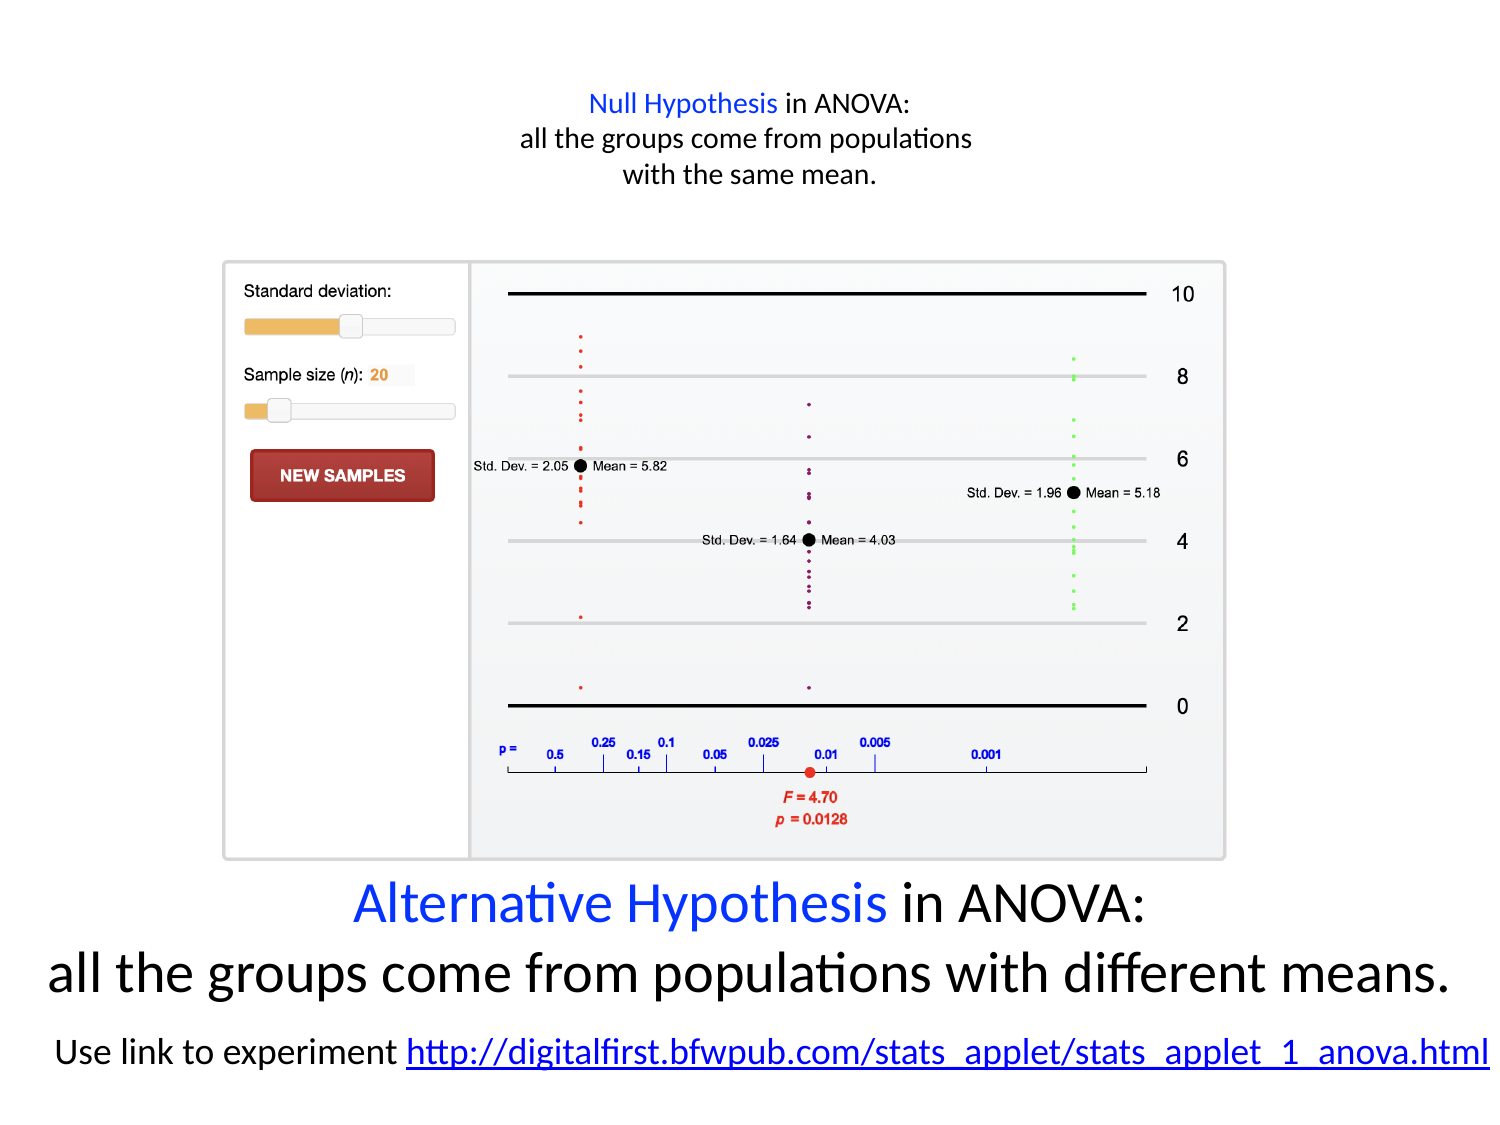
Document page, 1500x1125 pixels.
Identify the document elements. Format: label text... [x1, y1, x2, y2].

title Null Hypothesis in ANOVA: all the groups come from populations with the same mean. [0, 75, 1500, 230]
text_box Alternative Hypothesis in ANOVA: all the groups come from populations with different means. [0, 924, 1500, 1013]
picture [212, 254, 1237, 871]
text_box Use link to experiment http://digitalfirst.bfwpub.com/stats_applet/stats_applet_1_anova.html [39, 1019, 1500, 1080]
